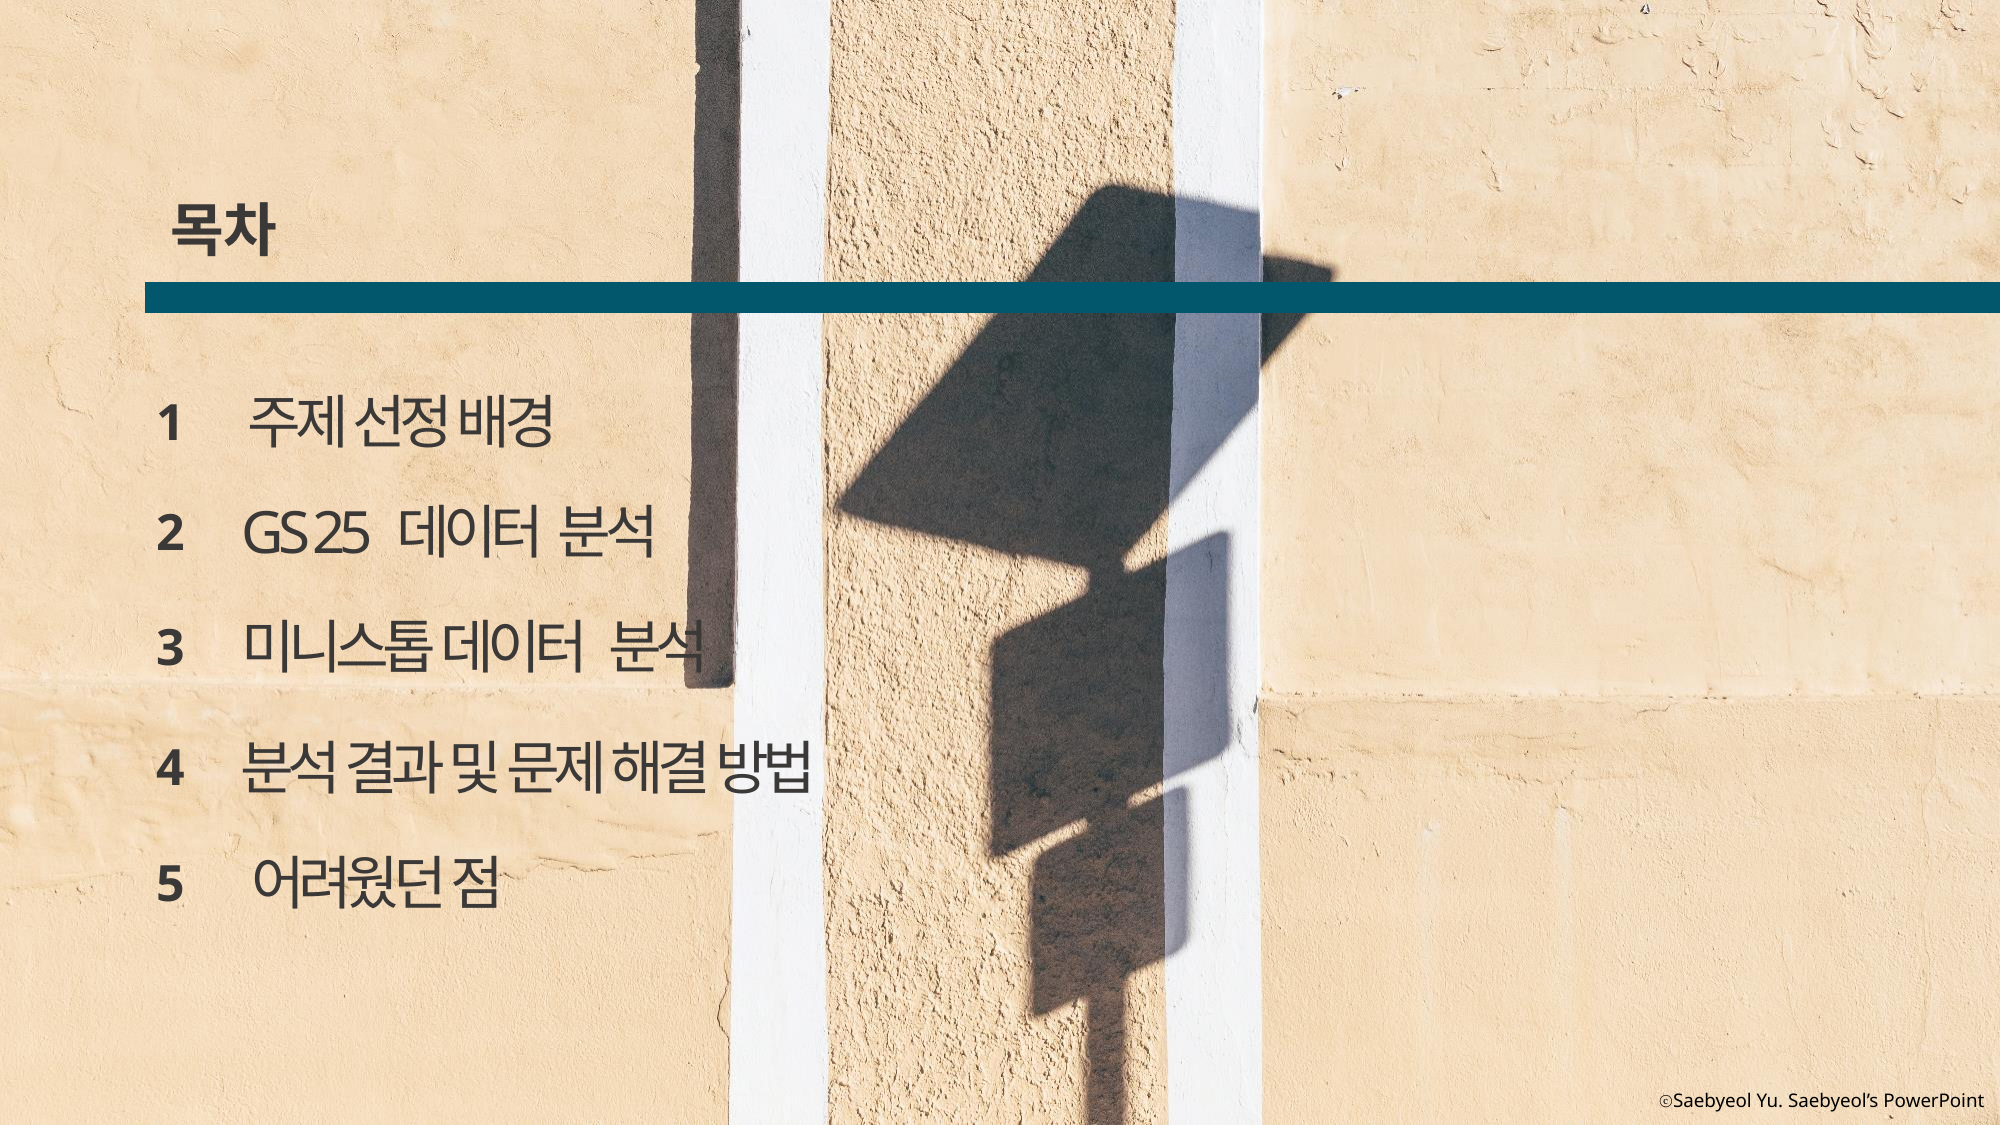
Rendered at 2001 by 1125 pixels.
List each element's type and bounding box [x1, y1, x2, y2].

text_box [140, 603, 705, 689]
text_box [140, 723, 810, 810]
text_box [140, 838, 510, 925]
text_box [140, 487, 655, 574]
picture [0, 0, 2000, 1125]
text_box [140, 377, 560, 464]
